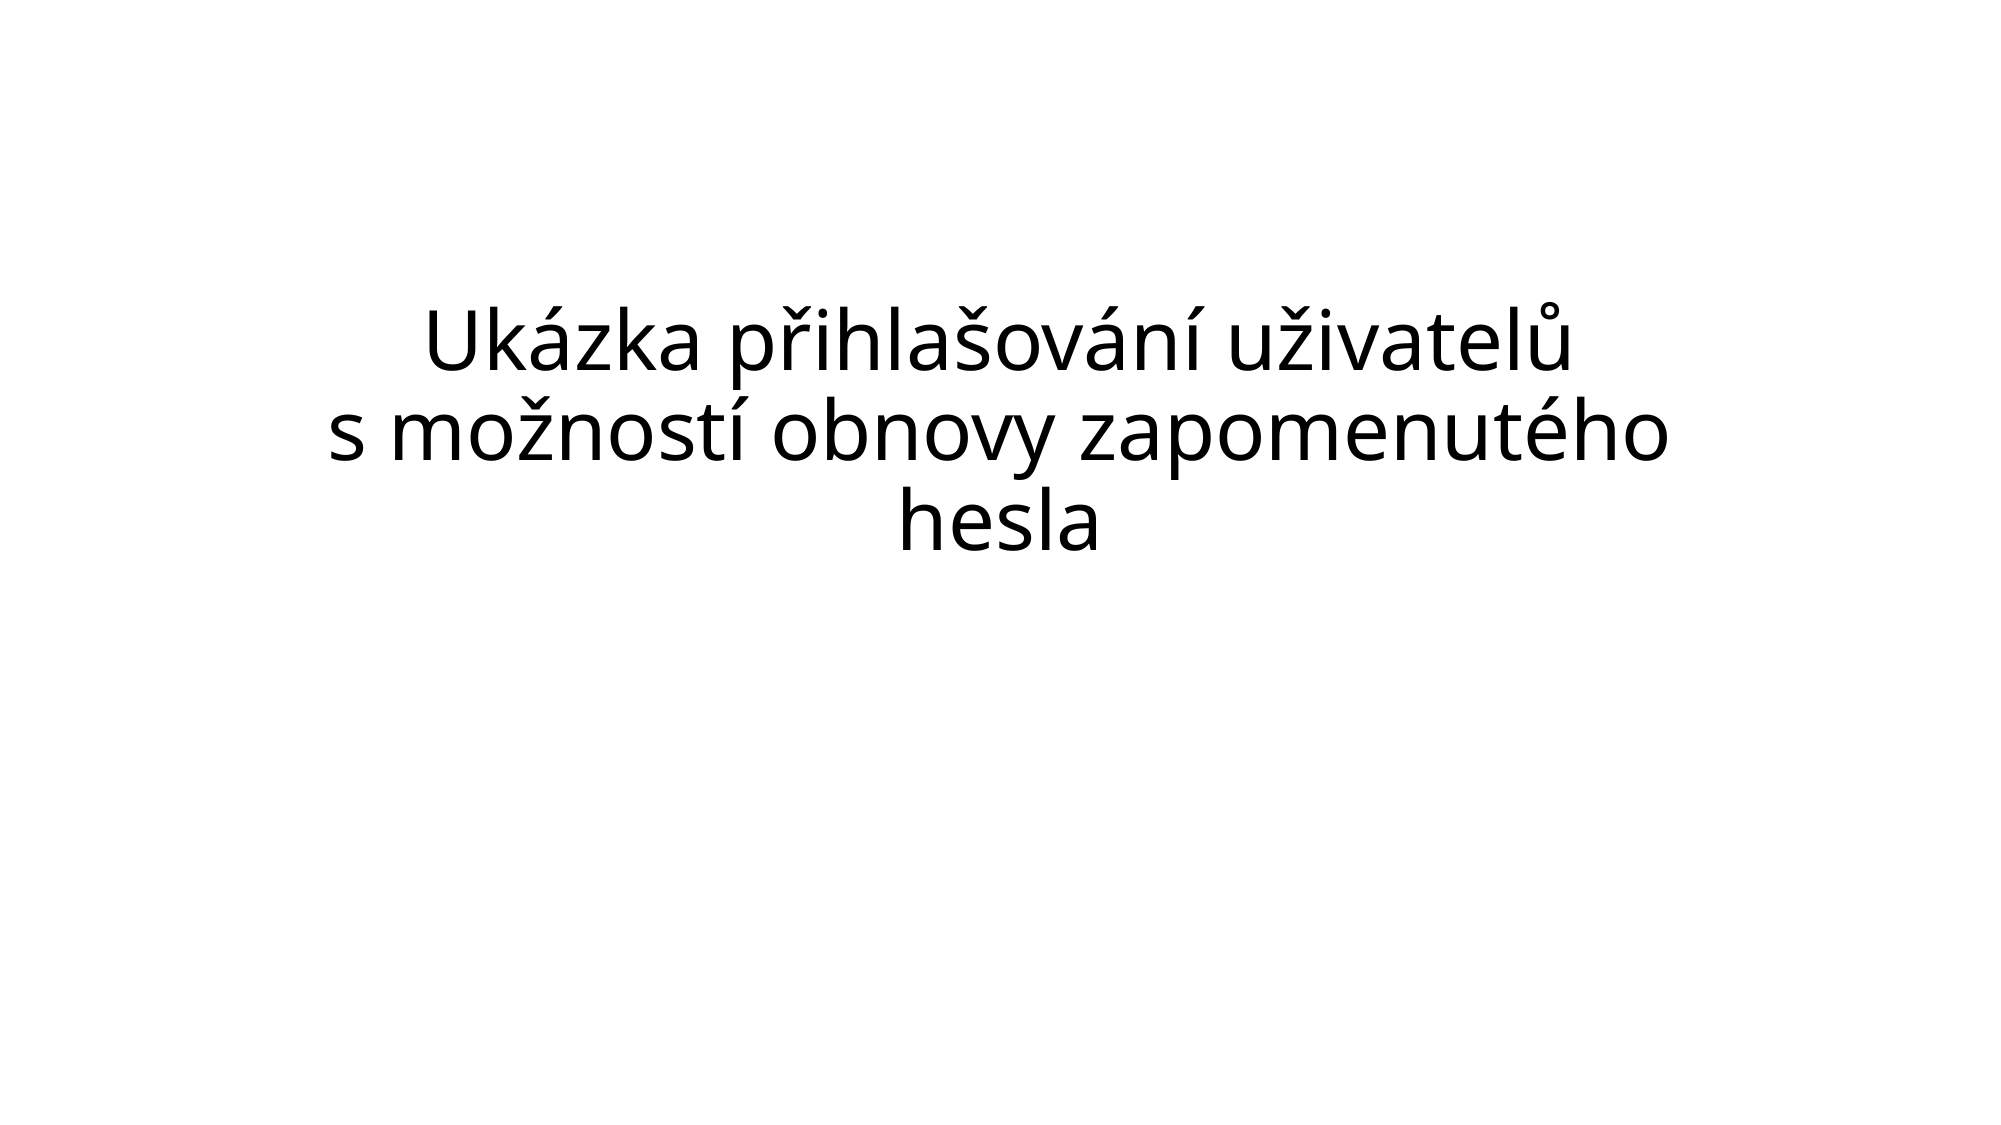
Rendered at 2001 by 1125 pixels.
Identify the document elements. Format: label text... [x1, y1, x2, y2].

title Ukázka přihlašování uživatelů s možností obnovy zapomenutého hesla [249, 184, 1750, 576]
